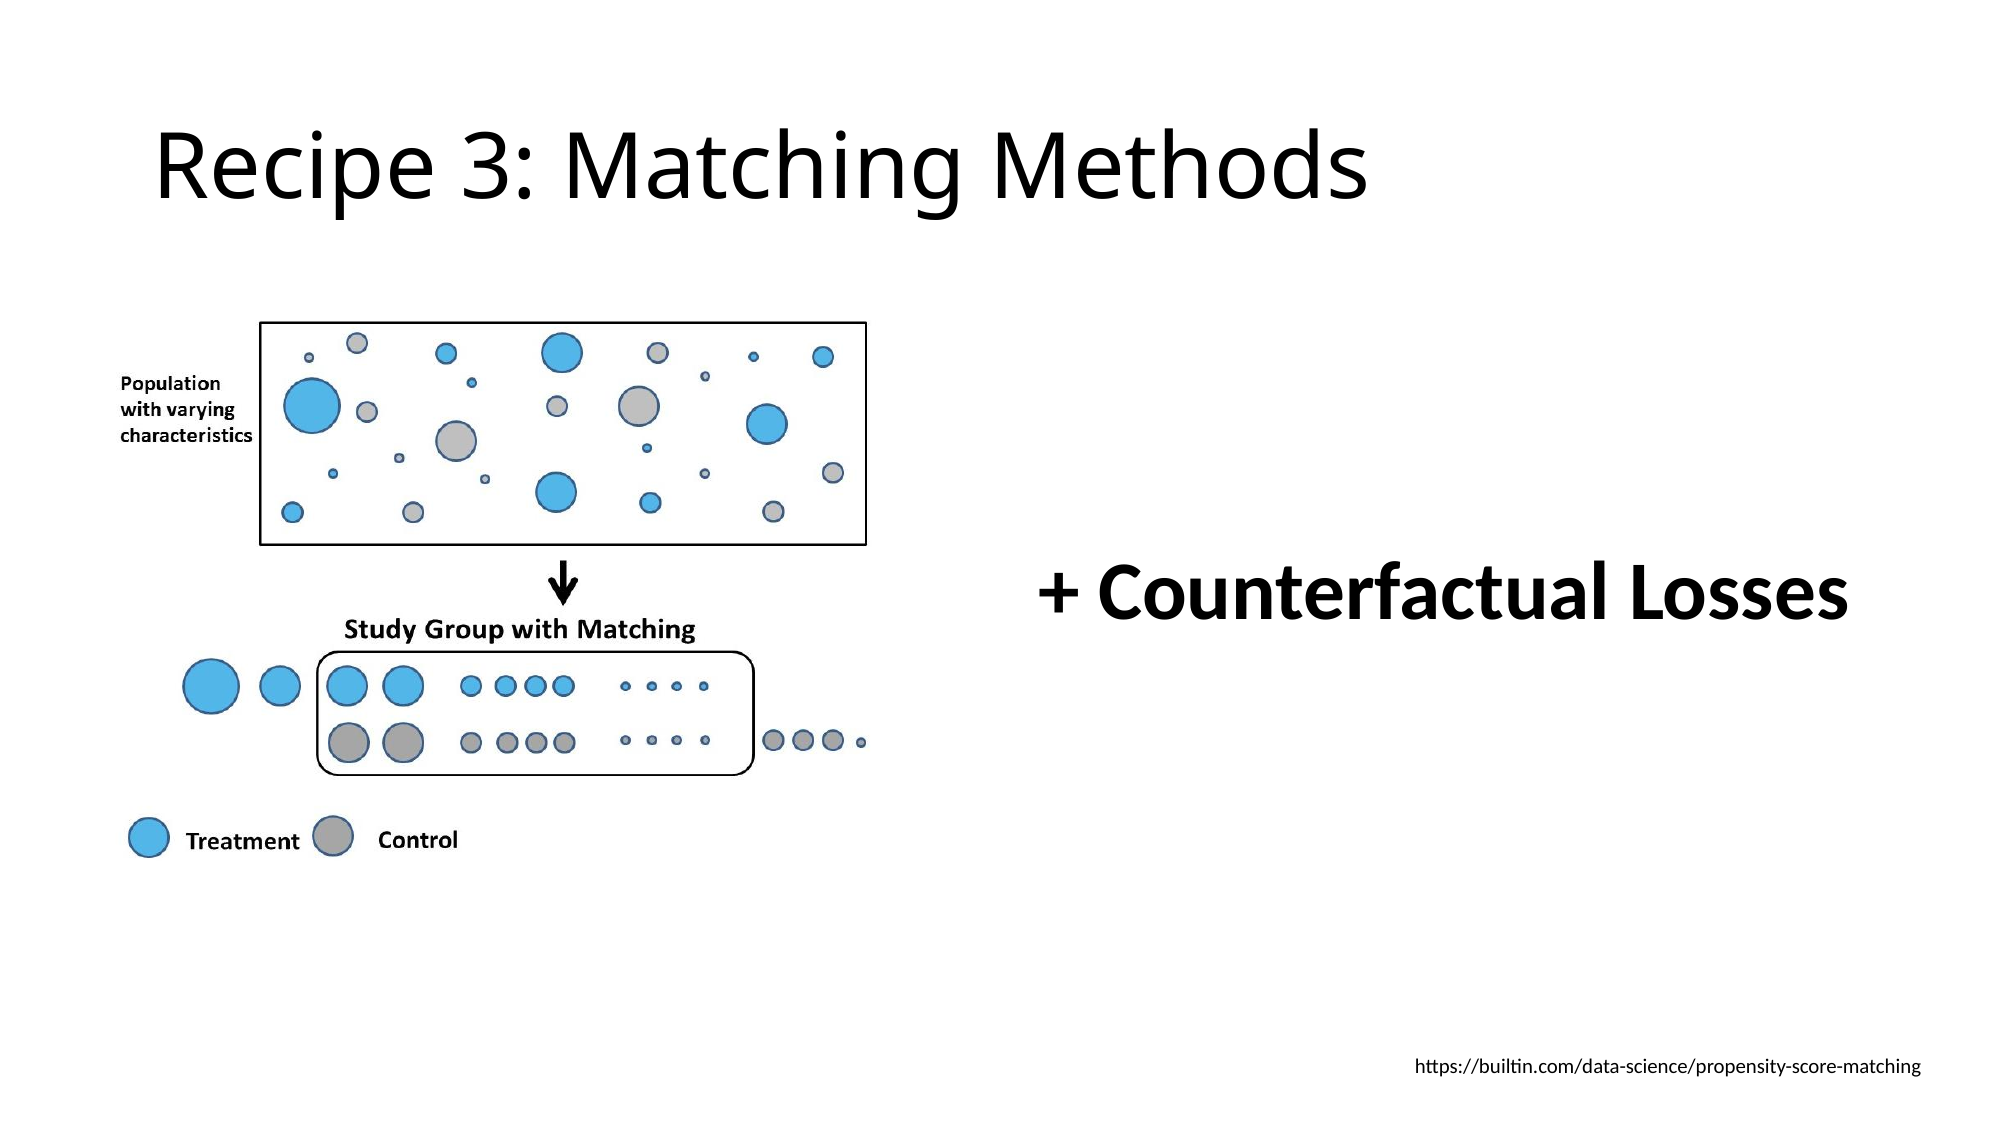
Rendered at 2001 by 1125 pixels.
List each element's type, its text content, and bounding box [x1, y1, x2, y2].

text_box https://builtin.com/data-science/propensity-score-matching [1400, 1044, 2000, 1085]
text_box + Counterfactual Losses [1023, 528, 1866, 644]
picture [0, 293, 930, 910]
title Recipe 3: Matching Methods [137, 59, 1863, 278]
